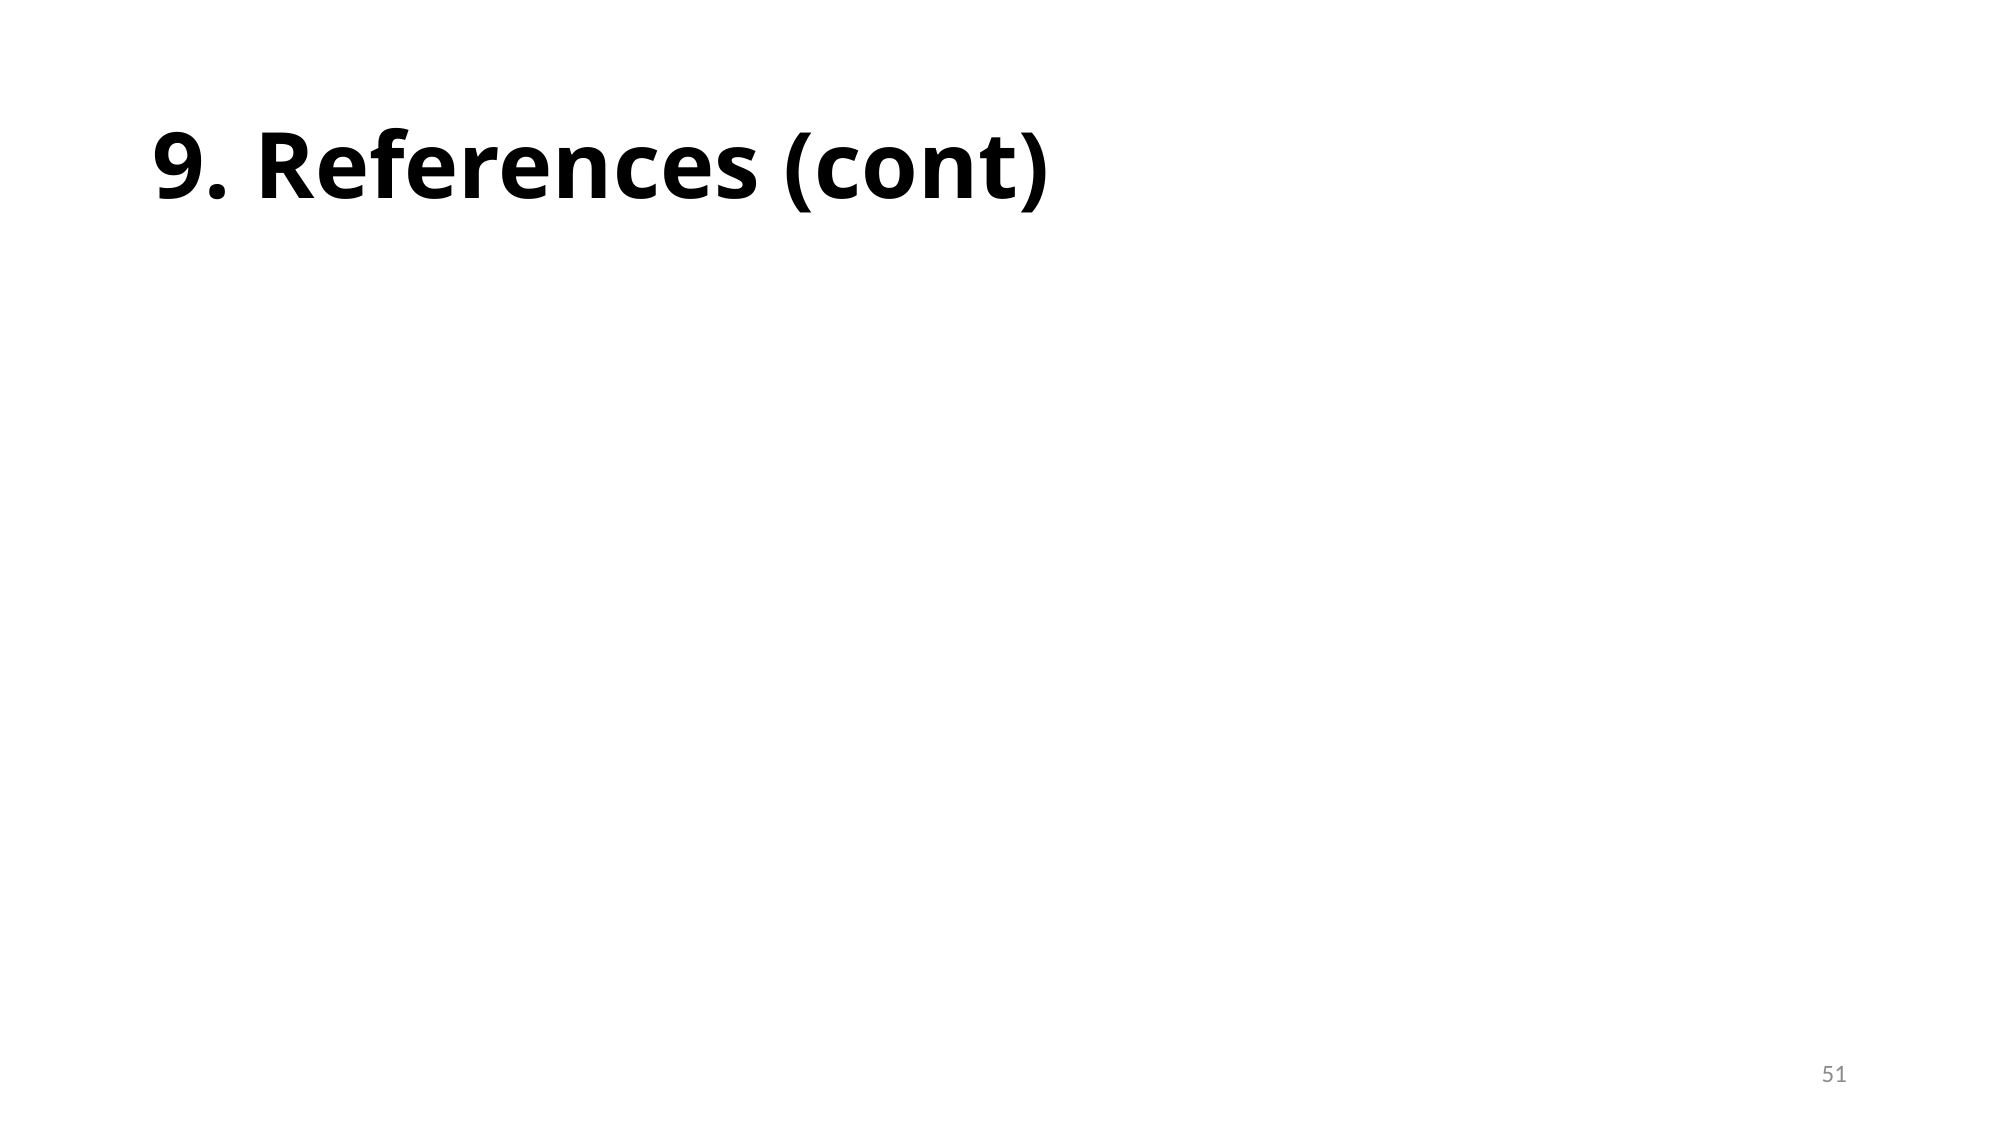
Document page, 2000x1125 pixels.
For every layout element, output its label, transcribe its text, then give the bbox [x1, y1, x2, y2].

title 9. References (cont) [137, 59, 1863, 278]
slide_number 51 [1412, 1042, 1863, 1103]
